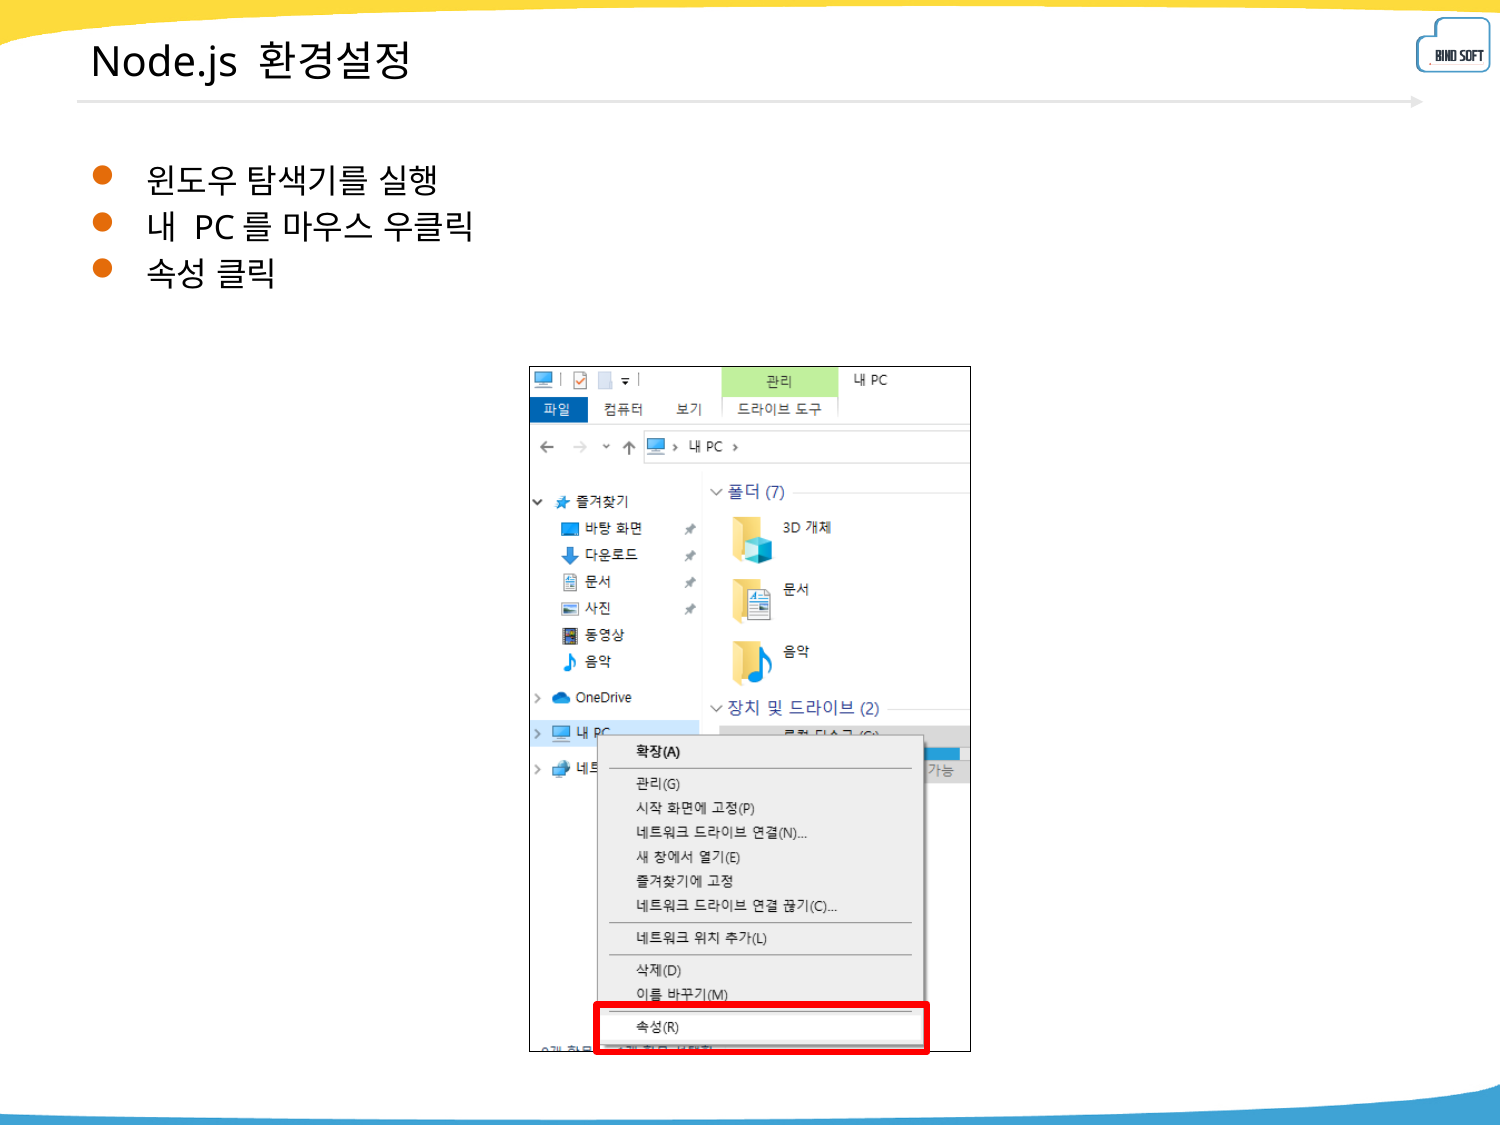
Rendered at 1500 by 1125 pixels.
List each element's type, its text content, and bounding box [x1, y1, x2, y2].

picture [0, 1084, 1500, 1125]
list 윈도우 탐색기를 실행 내 PC를 마우스 우클릭 속성 클릭 [75, 152, 1425, 1055]
picture [529, 366, 971, 1052]
title Node.js 환경설정 [75, 11, 1425, 108]
picture [0, 0, 1500, 74]
